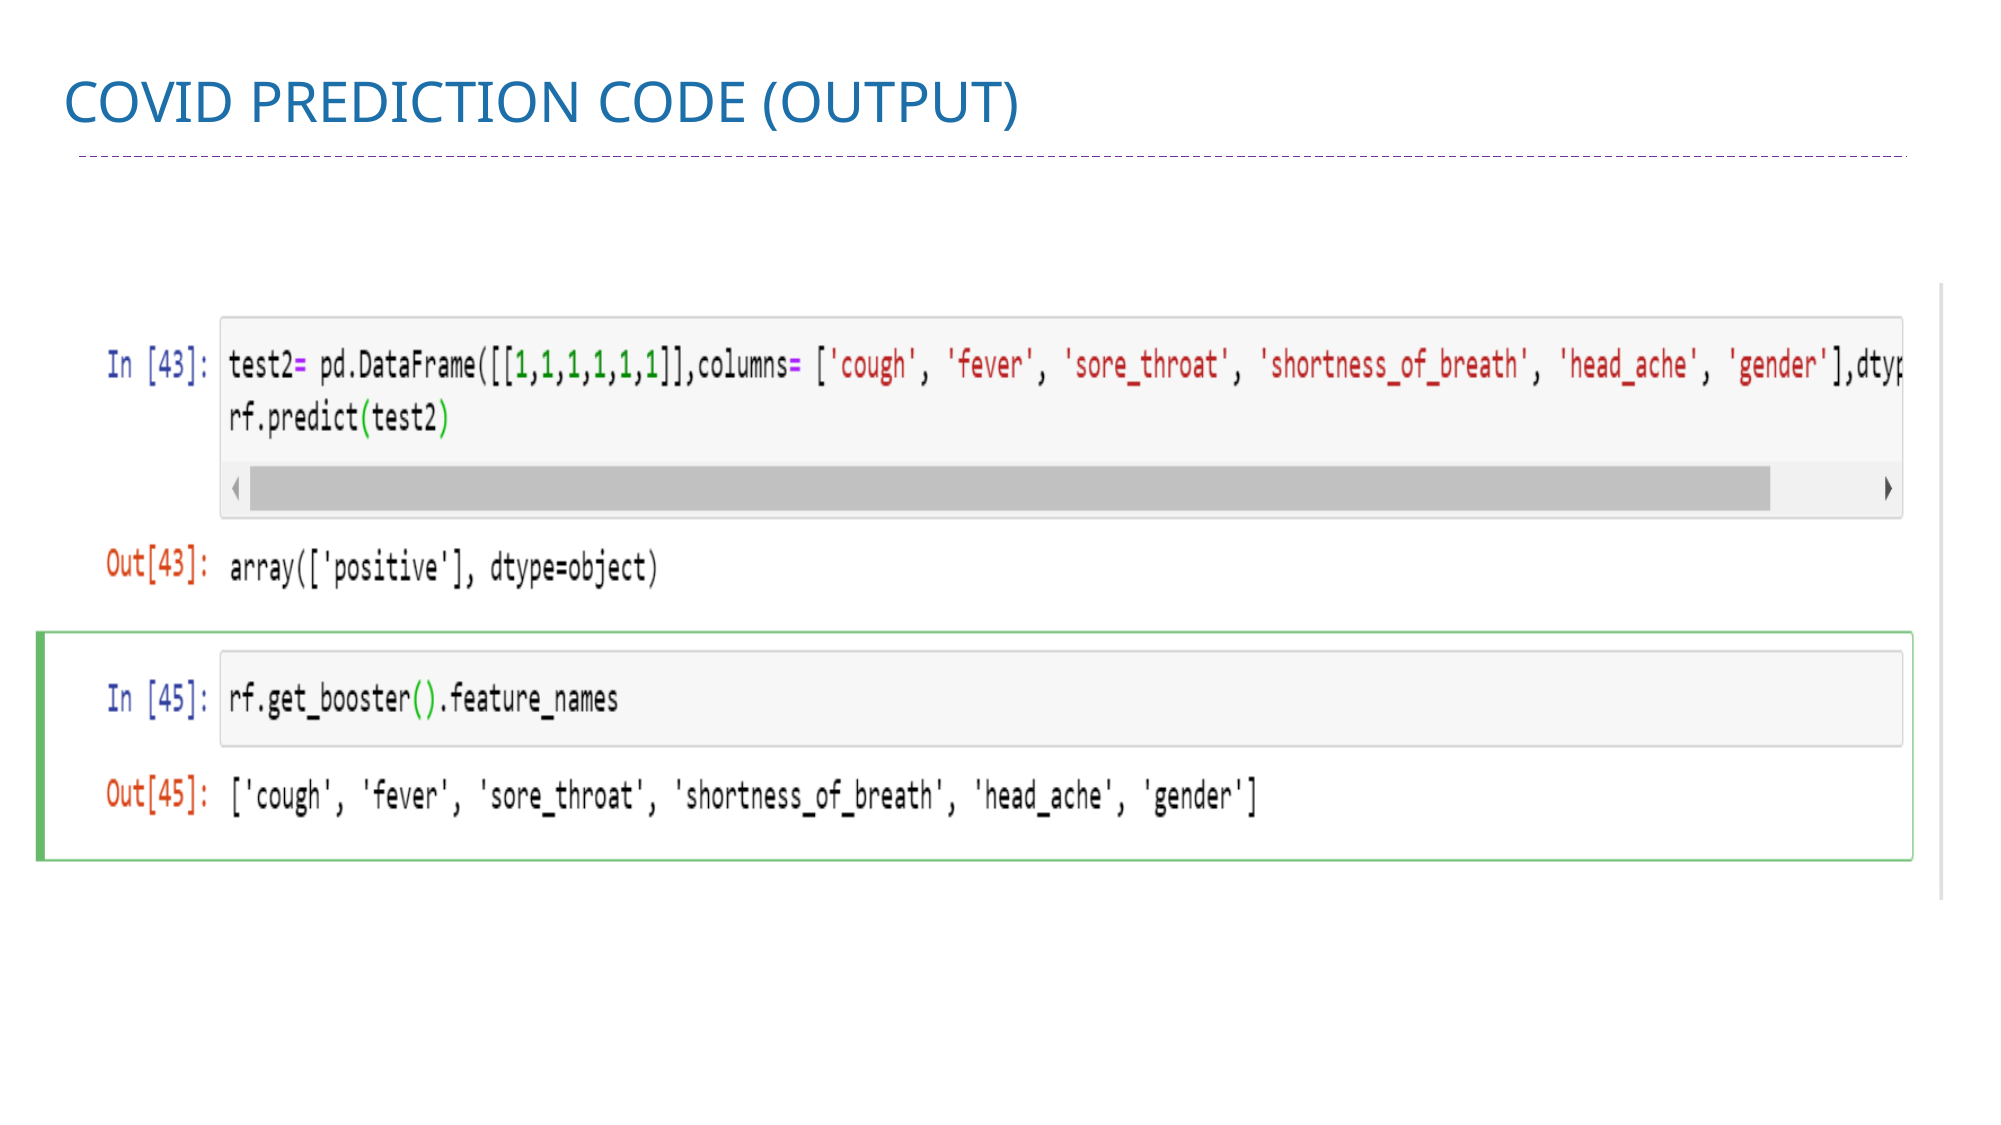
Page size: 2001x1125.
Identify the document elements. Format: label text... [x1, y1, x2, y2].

picture [28, 283, 1944, 901]
title COVID PREDICTION CODE (OUTPUT) [55, 55, 1857, 154]
